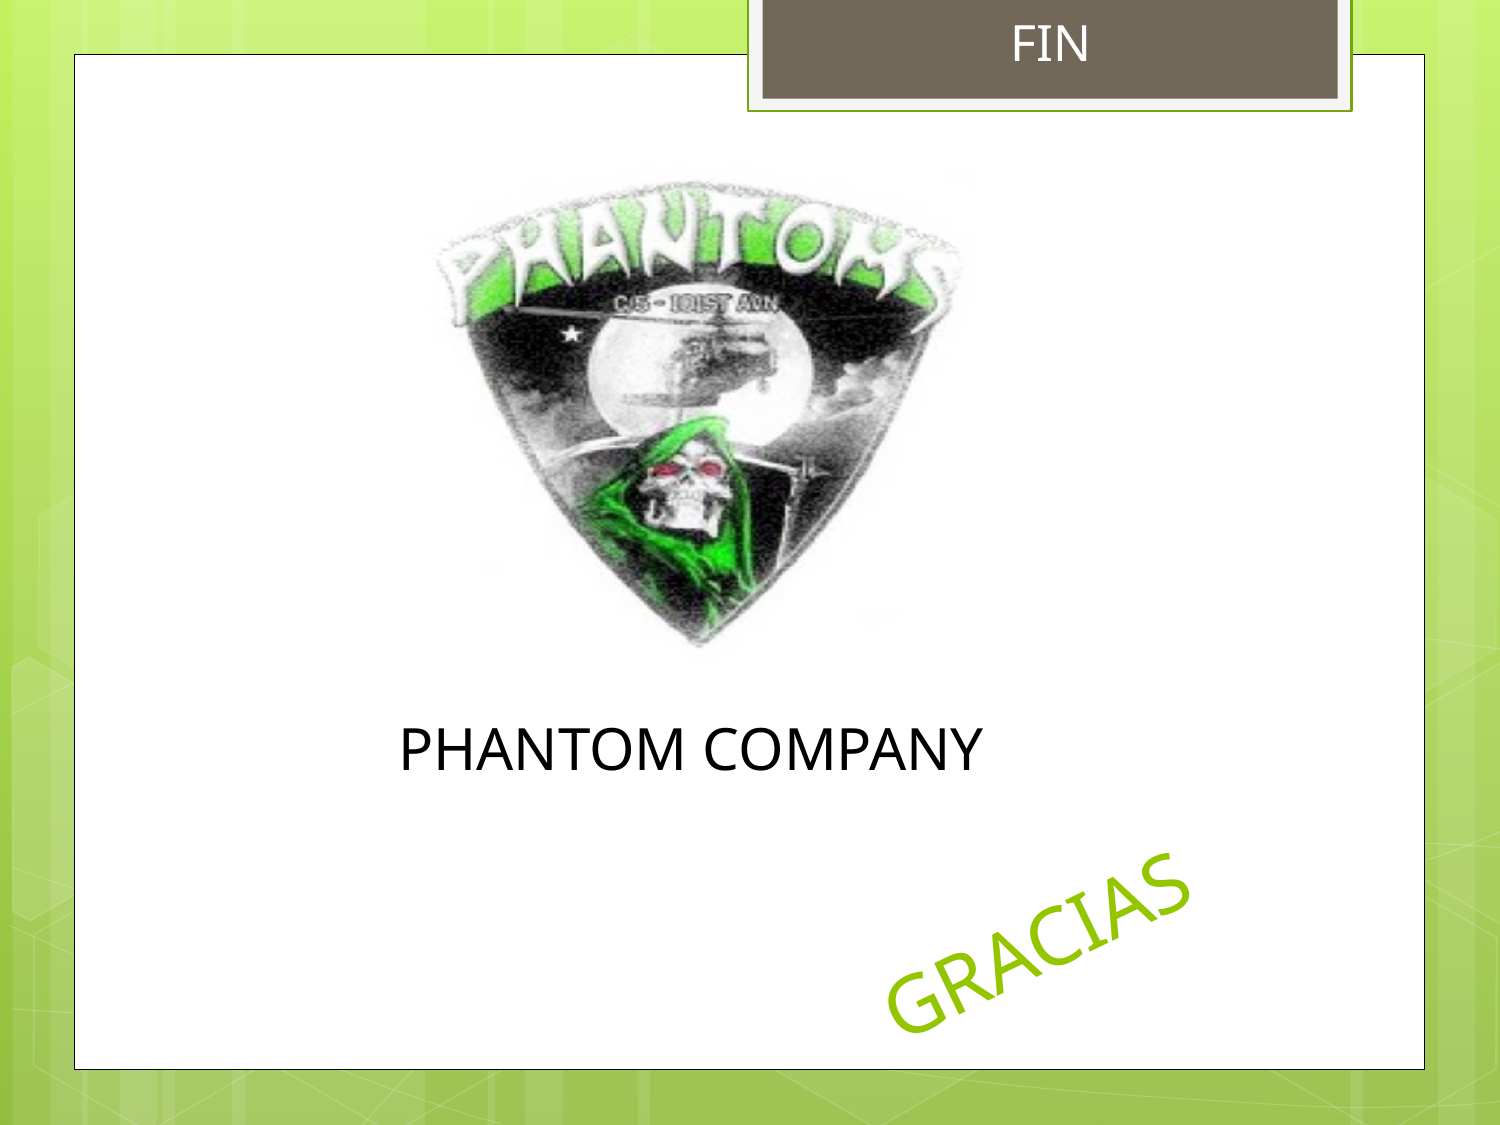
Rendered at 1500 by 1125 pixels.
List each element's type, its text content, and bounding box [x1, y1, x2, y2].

title GRACIAS [738, 761, 1333, 1125]
text_box PHANTOM COMPANY [336, 704, 1046, 789]
picture [407, 125, 975, 705]
text_box FIN [664, 4, 1438, 79]
